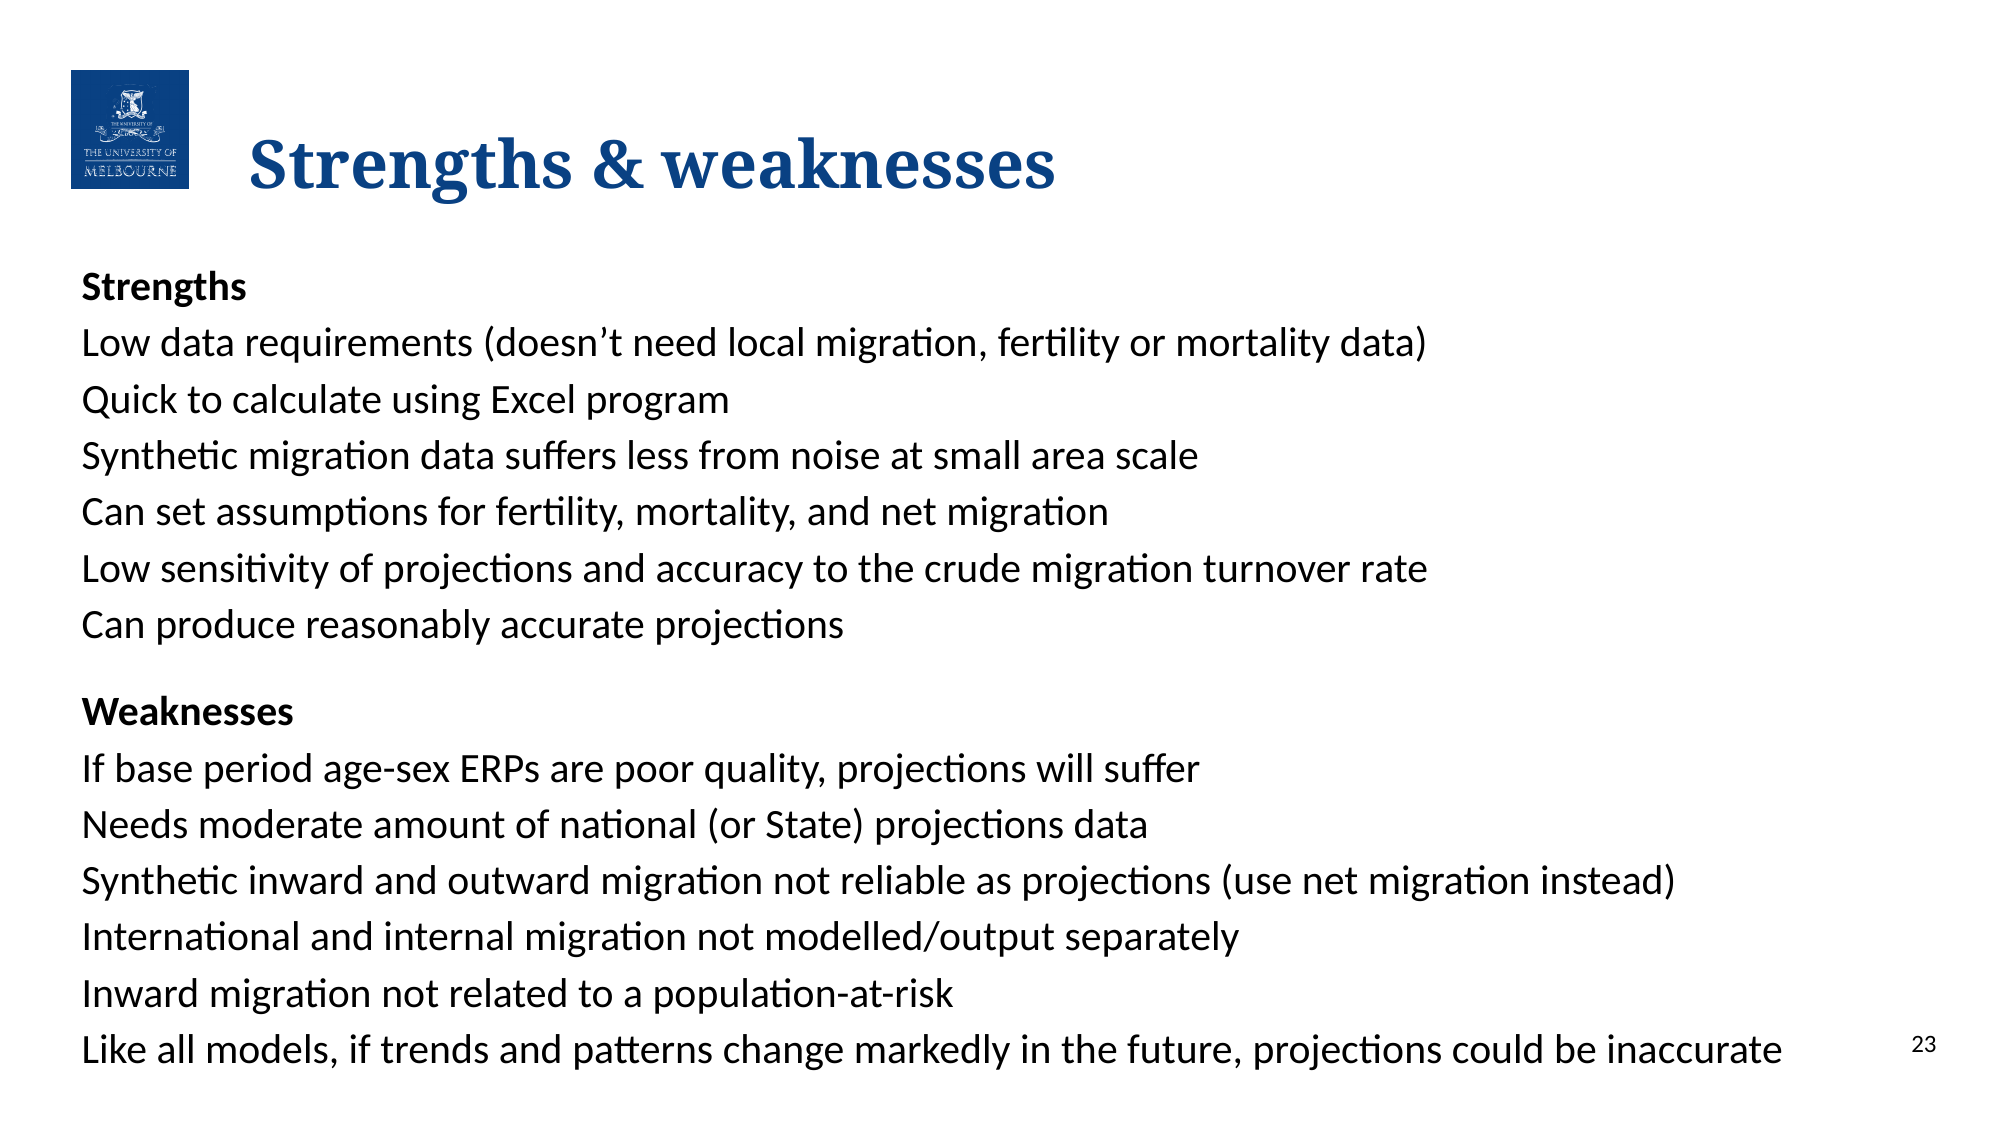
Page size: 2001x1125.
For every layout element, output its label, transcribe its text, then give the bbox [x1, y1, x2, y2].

title Strengths & weaknesses [234, 64, 1924, 211]
picture [71, 70, 189, 189]
list Strengths Low data requirements (doesn’t need local migration, fertility or mortality data) Quick to calculate using Excel program Synthetic migration data suffers less from noise at small area scale Can set assumptions for fertility, mortality, and net migration Low sensitivity of projections and accuracy to the crude migration turnover rate Can produce reasonably accurate projections Weaknesses If base period age-sex ERPs are poor quality, projections will suffer Needs moderate amount of national (or State) projections data Synthetic inward and outward migration not reliable as projections (use net migration instead) International and internal migration not modelled/output separately Inward migration not related to a population-at-risk Like all models, if trends and patterns change markedly in the future, projections could be inaccurate [66, 251, 1846, 1091]
slide_number 23 [1797, 1012, 1937, 1073]
